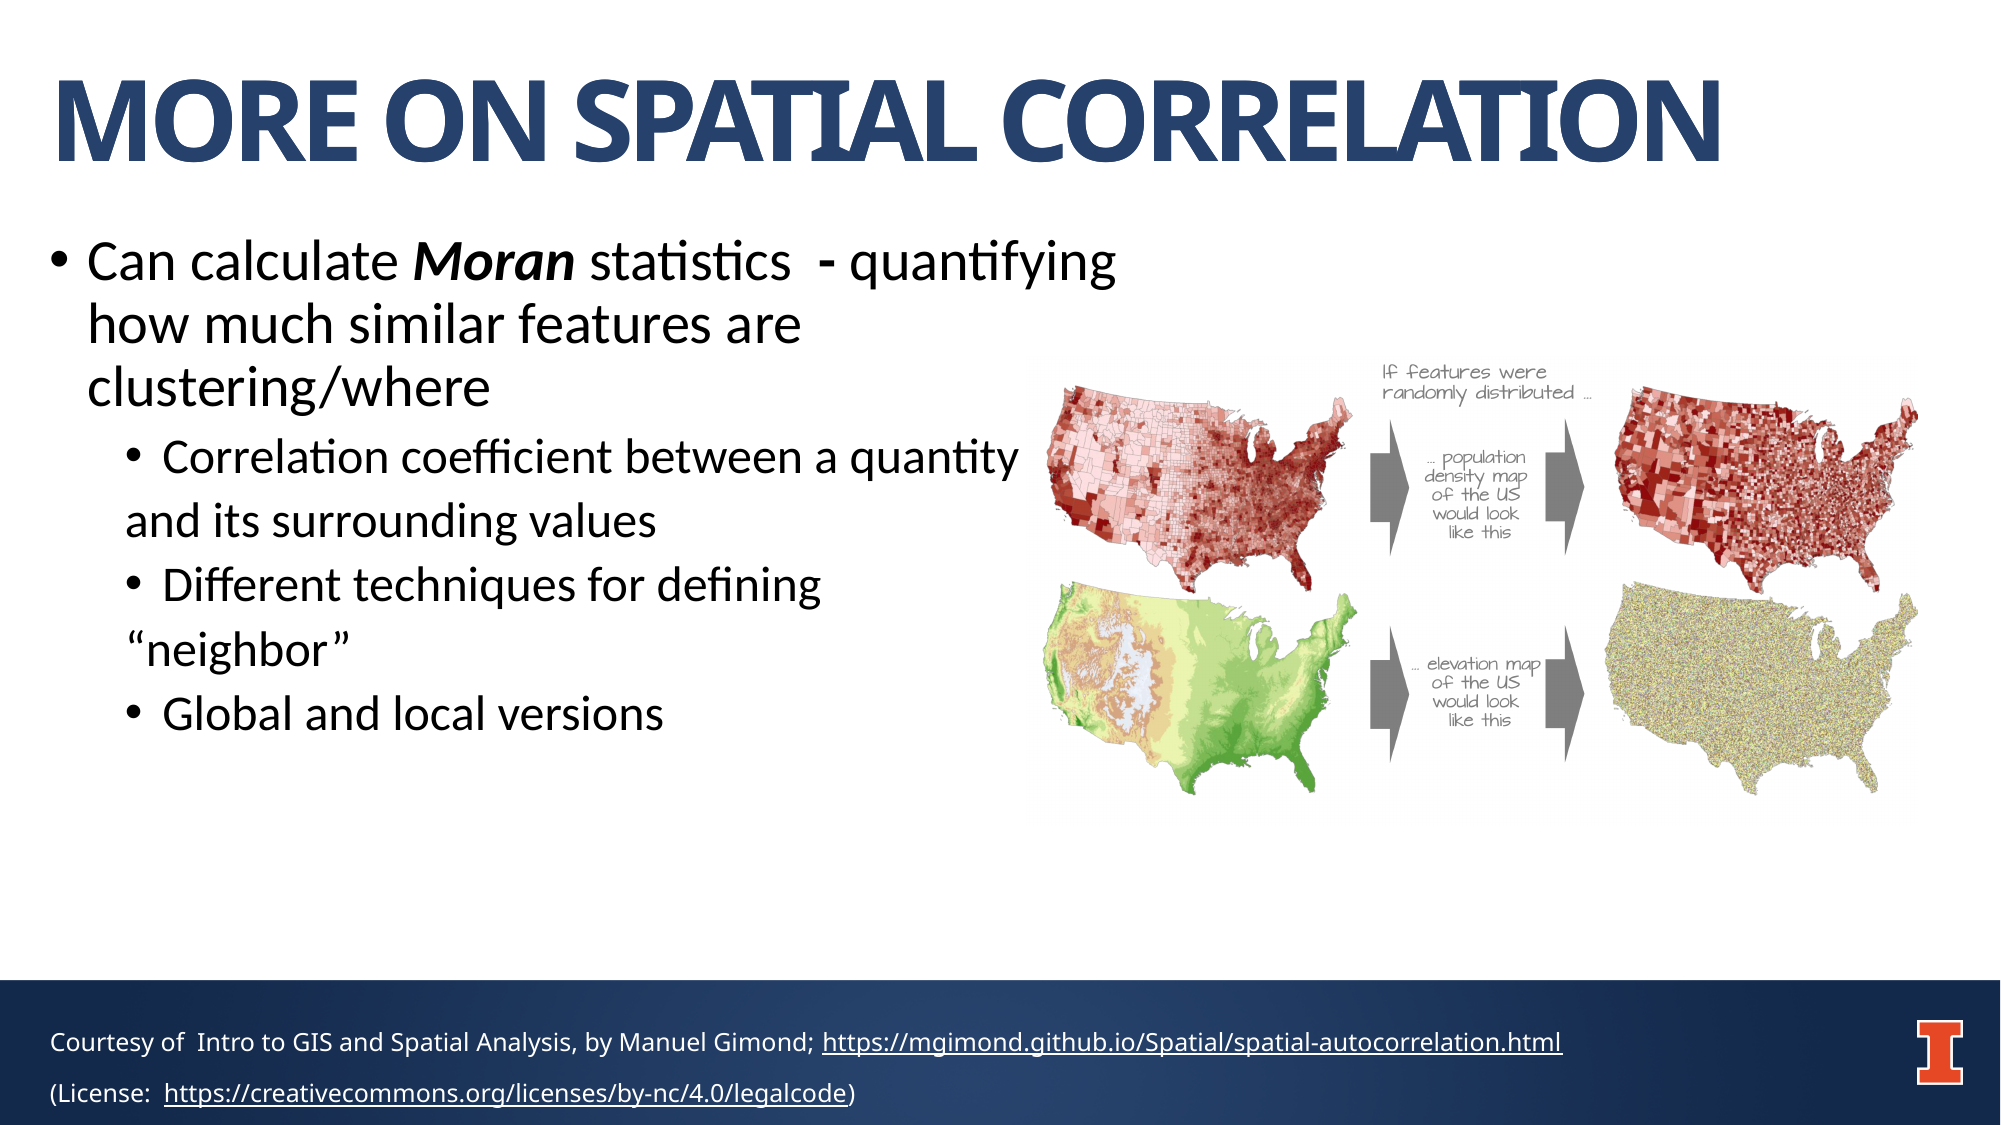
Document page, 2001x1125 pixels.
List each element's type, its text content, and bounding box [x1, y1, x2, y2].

picture [0, 0, 2001, 1125]
text_box MORE ON SPATIAL CORRELATION [34, 34, 1963, 223]
list Courtesy of Intro to GIS and Spatial Analysis, by Manuel Gimond; https://mgimond.github.io/Spatial/spatial-autocorrelation.html (License: https://creativecommons.org/licenses/by-nc/4.0/legalcode) [34, 1019, 1918, 1084]
list Can calculate Moran statistics - quantifying how much similar features are clustering/where Correlation coefficient between a quantity and its surrounding values Different techniques for defining “neighbor” Global and local versions [34, 223, 1211, 965]
